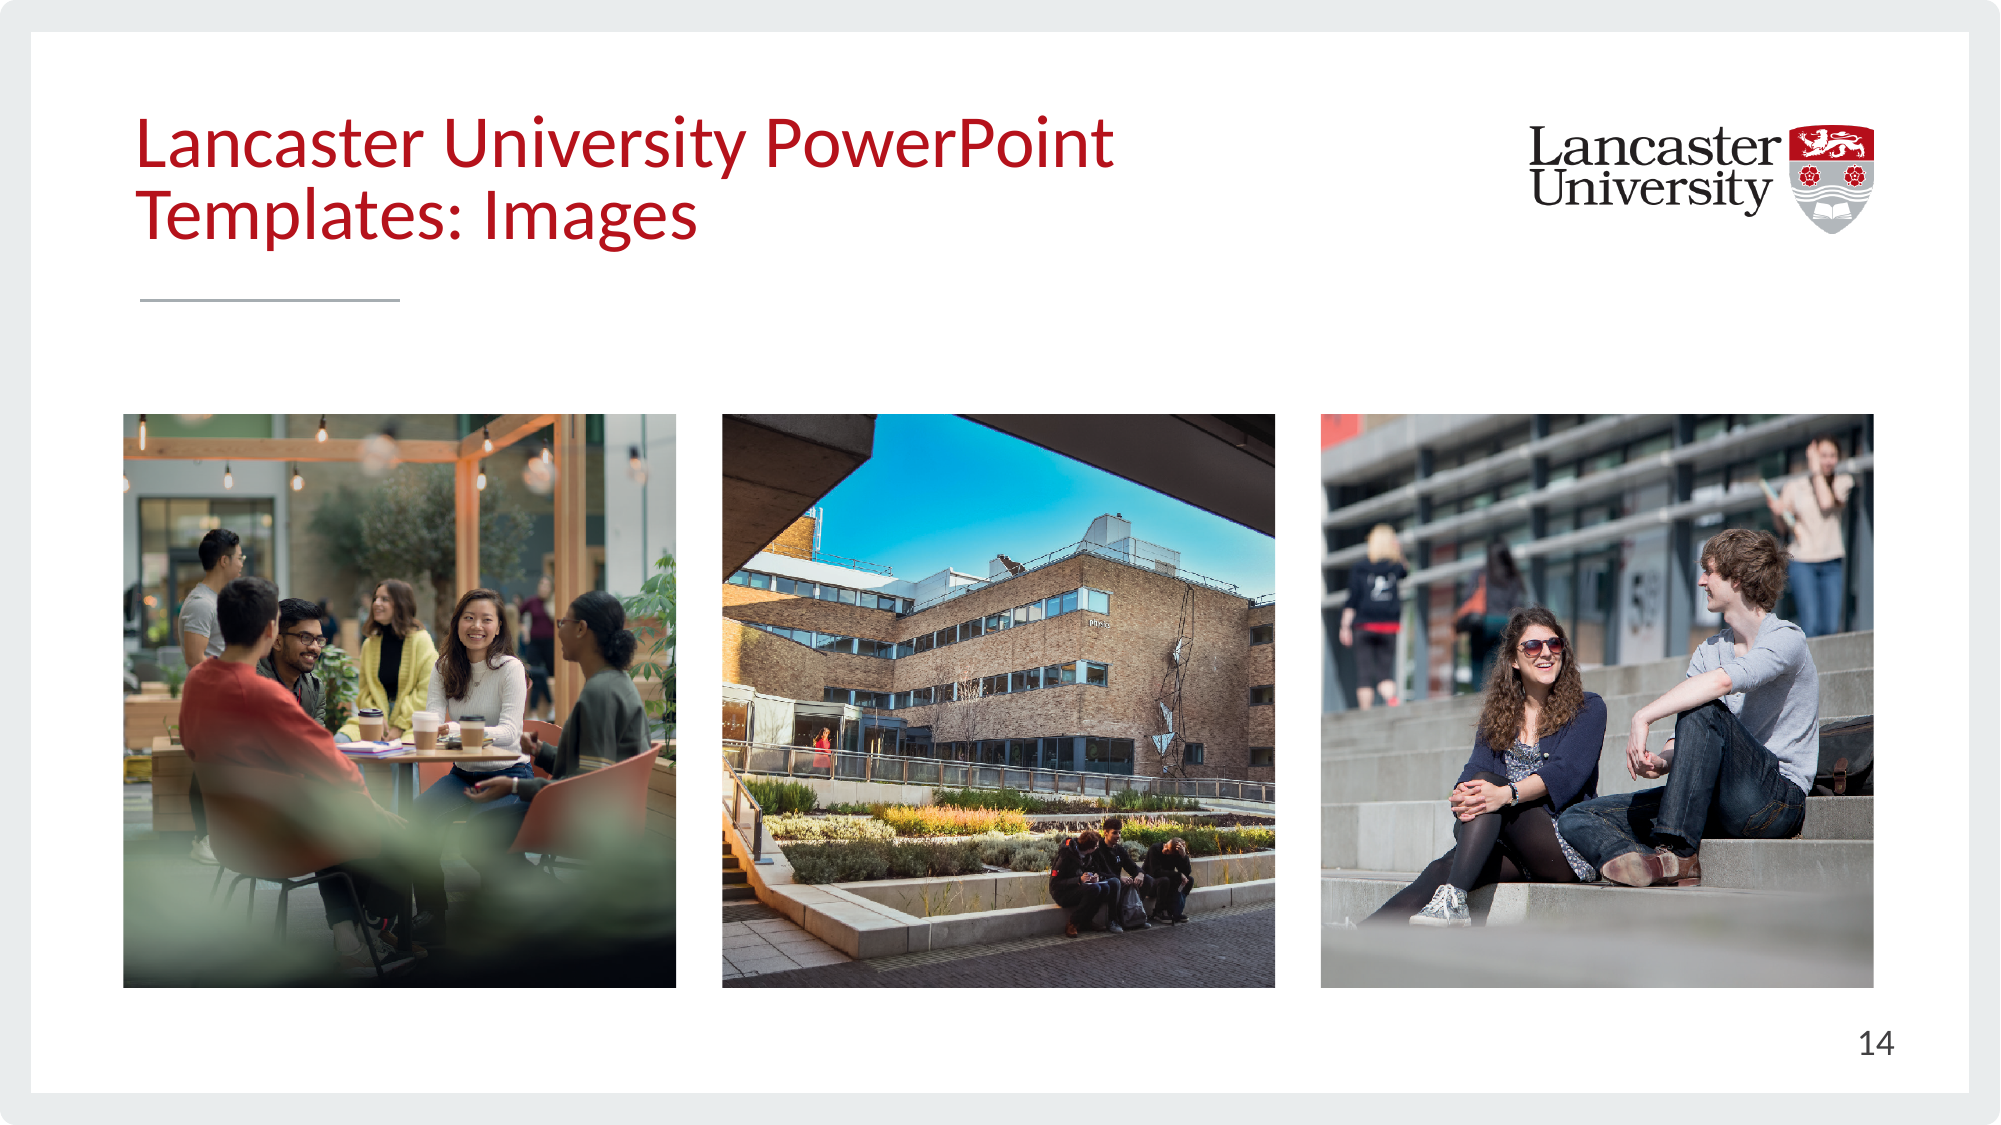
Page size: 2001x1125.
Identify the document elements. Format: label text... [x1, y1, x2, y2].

text_box [1320, 414, 1874, 988]
text_box [722, 414, 1276, 988]
text_box [123, 414, 677, 988]
title Lancaster University PowerPoint Templates: Images [120, 87, 1363, 278]
slide_number 14 [1459, 1010, 1910, 1071]
